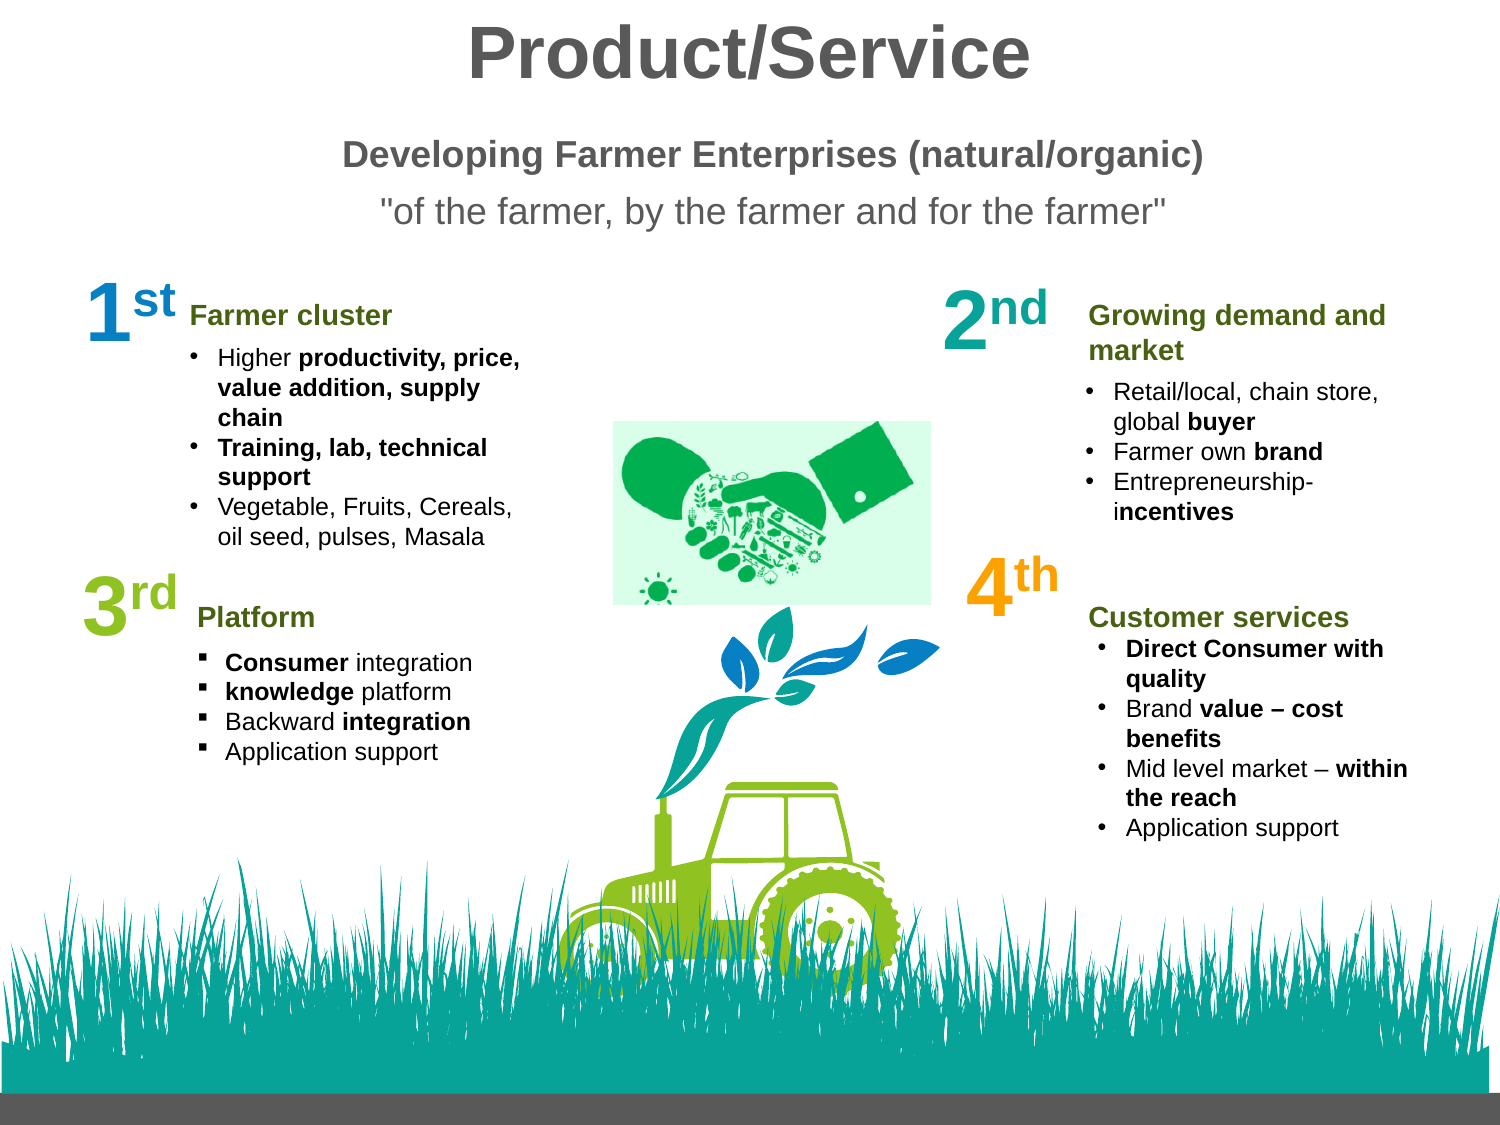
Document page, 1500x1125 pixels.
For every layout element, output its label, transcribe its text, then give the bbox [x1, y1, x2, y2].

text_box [626, 608, 937, 762]
title Product/Service [0, 6, 1500, 103]
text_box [1073, 590, 1455, 898]
text_box 1st [31, 249, 231, 366]
list Developing Farmer Enterprises (natural/organic) "of the farmer, by the farmer and for the farmer" [23, 186, 1500, 238]
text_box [558, 782, 901, 998]
text_box 4th [951, 524, 1100, 641]
picture [613, 421, 931, 605]
text_box [0, 1092, 1500, 1125]
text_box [1070, 288, 1433, 536]
text_box 2nd [920, 257, 1095, 374]
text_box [182, 590, 545, 775]
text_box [174, 288, 537, 561]
text_box 3rd [31, 543, 230, 660]
text_box [1, 856, 1500, 1094]
